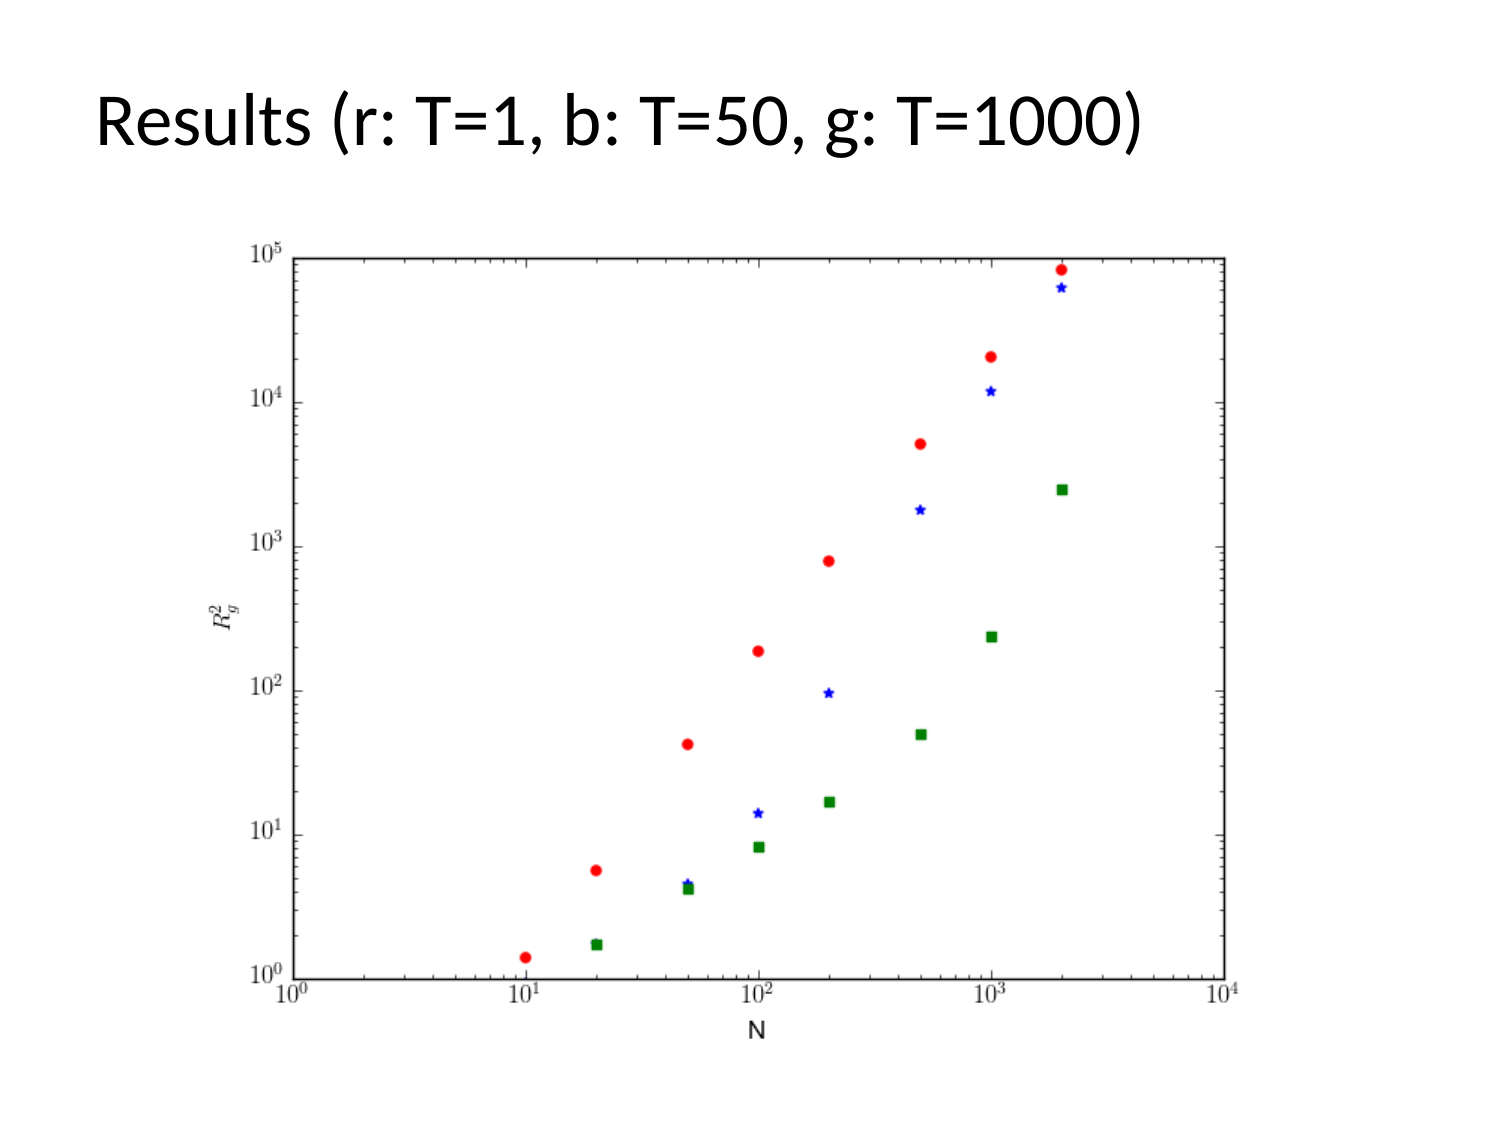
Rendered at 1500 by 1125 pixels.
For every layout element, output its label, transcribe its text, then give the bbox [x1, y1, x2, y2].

picture [142, 168, 1344, 1069]
text_box Results (r: T=1, b: T=50, g: T=1000) [81, 62, 1162, 168]
